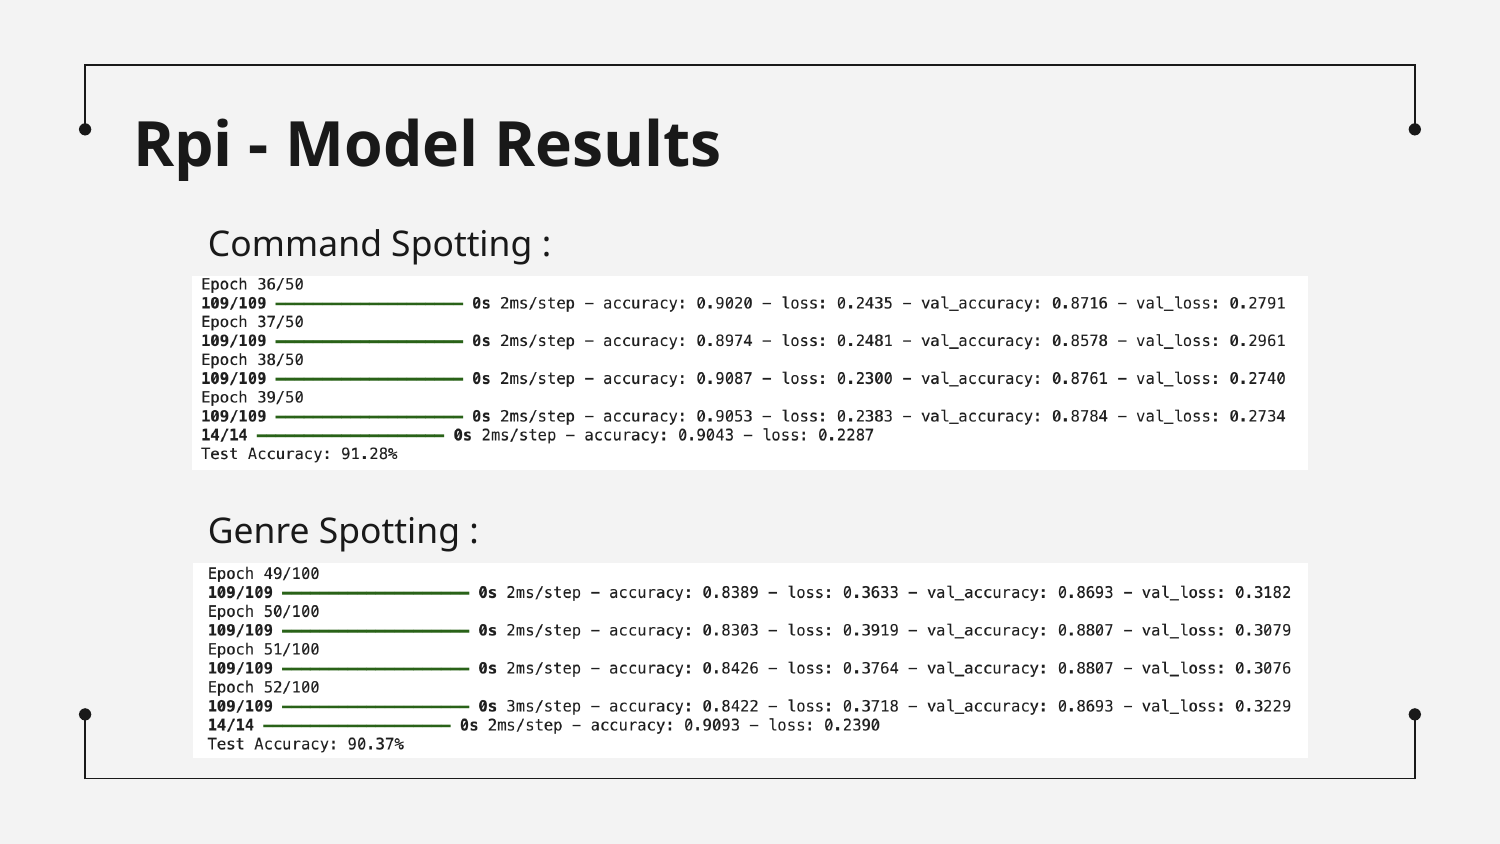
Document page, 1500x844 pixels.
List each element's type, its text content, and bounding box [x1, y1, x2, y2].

text_box Command Spotting : [192, 205, 938, 275]
text_box Genre Spotting : [192, 493, 938, 562]
picture [192, 275, 1308, 471]
title Rpi - Model Results [118, 88, 1383, 183]
picture [192, 563, 1309, 758]
